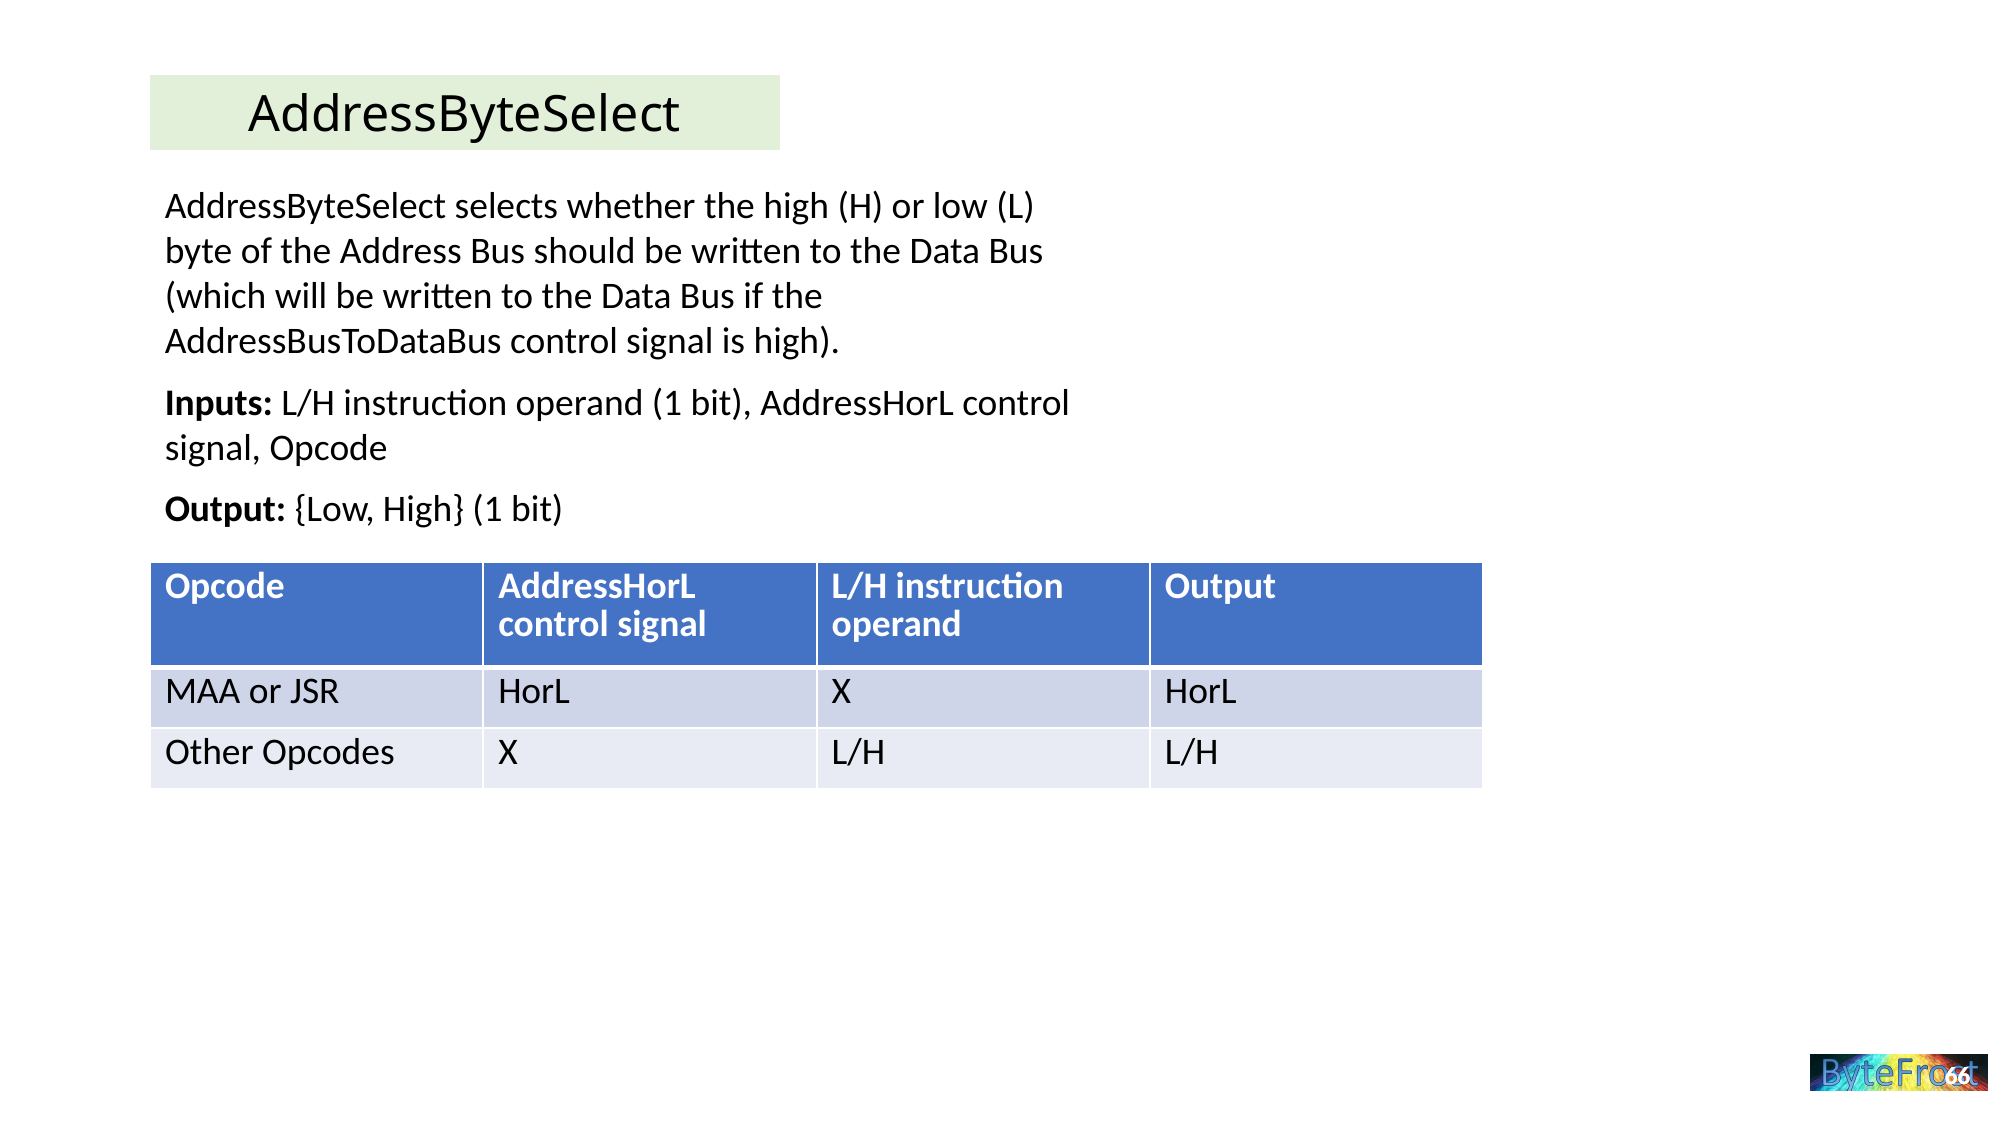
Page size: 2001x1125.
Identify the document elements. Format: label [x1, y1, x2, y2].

table_cell [151, 729, 482, 788]
table_cell [1151, 670, 1482, 727]
table_header [1151, 563, 1482, 665]
table_cell [1151, 729, 1482, 788]
table_cell [818, 729, 1149, 788]
table_cell [484, 729, 816, 788]
table_cell [151, 670, 482, 727]
table_header [484, 563, 816, 665]
table_header [818, 563, 1149, 665]
picture [1810, 1054, 1988, 1091]
table_cell [484, 670, 816, 727]
table_header [151, 563, 482, 665]
text_box [150, 173, 1107, 369]
text_box [150, 370, 1153, 537]
table_cell [818, 670, 1149, 727]
title [150, 75, 780, 150]
